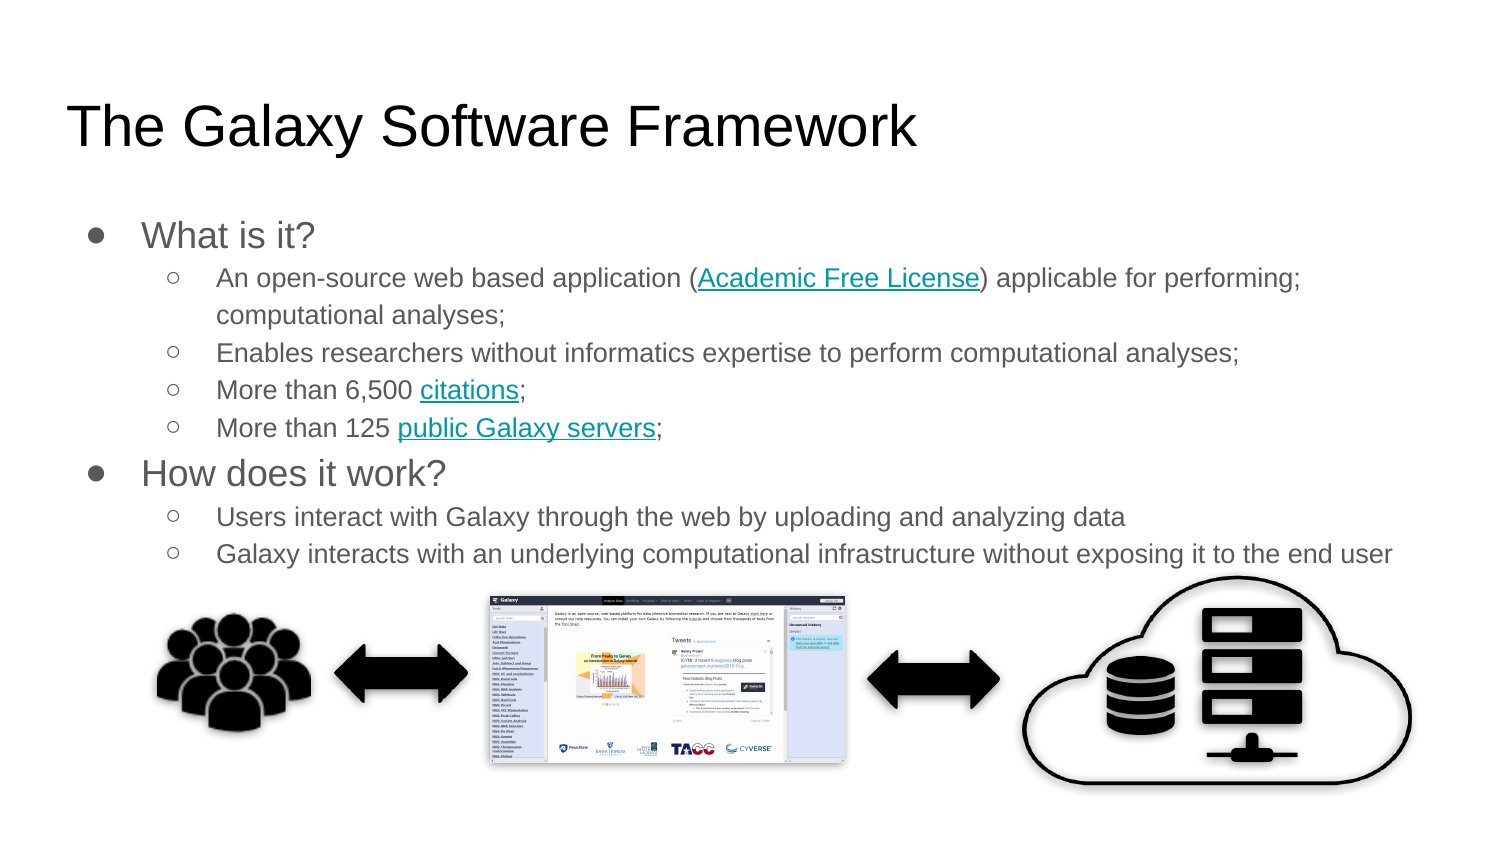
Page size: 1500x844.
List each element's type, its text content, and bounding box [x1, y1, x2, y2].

list What is it? An open-source web based application (Academic Free License) applicable for performing; computational analyses; Enables researchers without informatics expertise to perform computational analyses; More than 6,500 citations; More than 125 public Galaxy servers; How does it work? Users interact with Galaxy through the web by uploading and analyzing data Galaxy interacts with an underlying computational infrastructure without exposing it to the end user [51, 189, 1449, 750]
picture [866, 612, 1000, 746]
picture [334, 606, 468, 740]
picture [1022, 516, 1413, 844]
title The Galaxy Software Framework [51, 72, 1449, 167]
picture [490, 596, 845, 763]
picture [157, 596, 312, 750]
